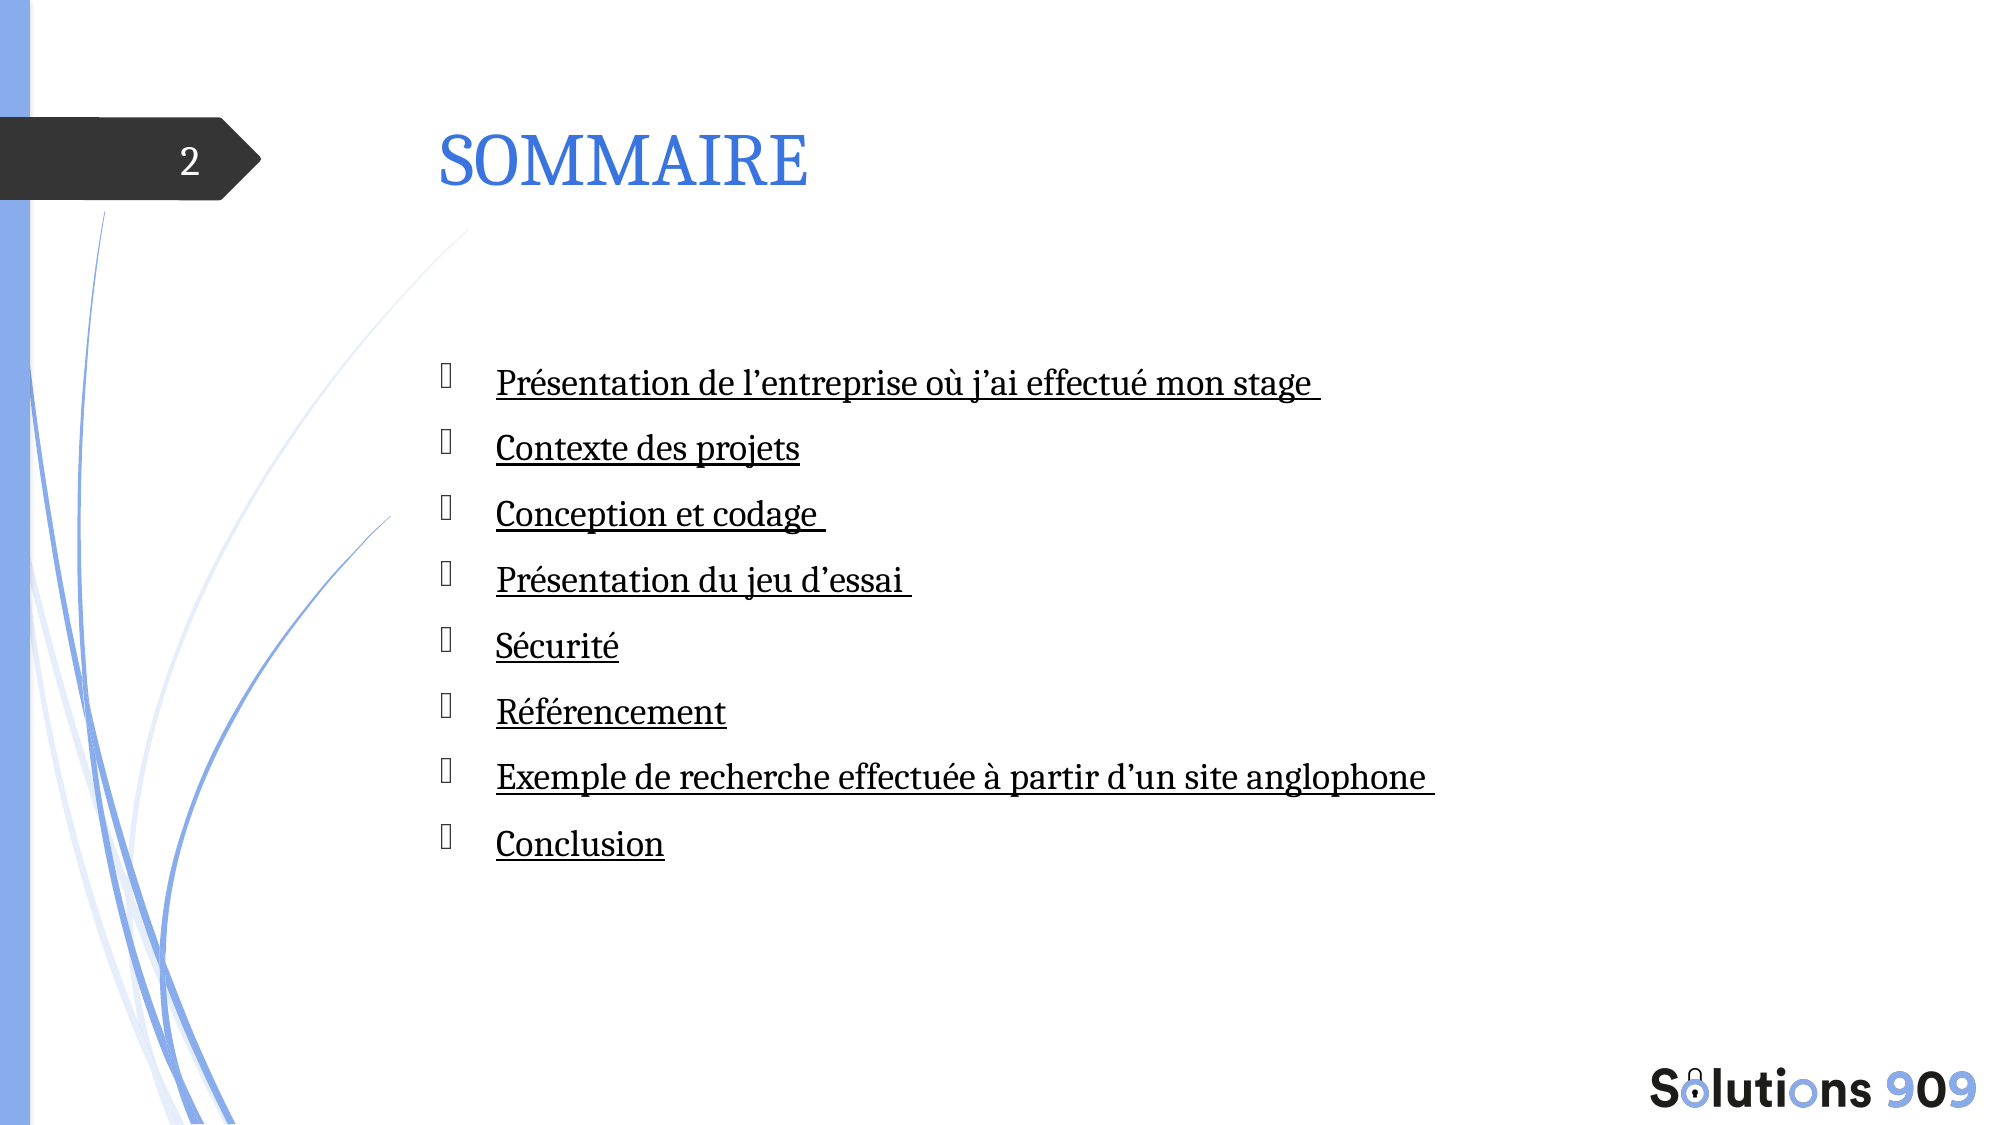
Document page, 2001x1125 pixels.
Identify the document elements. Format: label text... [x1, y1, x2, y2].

picture [1648, 1066, 1978, 1109]
slide_number 2 [87, 129, 216, 190]
title SOMMAIRE [425, 102, 1888, 313]
list Présentation de l’entreprise où j’ai effectué mon stage Contexte des projets Conception et codage Présentation du jeu d’essai Sécurité Référencement Exemple de recherche effectuée à partir d’un site anglophone Conclusion [424, 350, 1888, 970]
